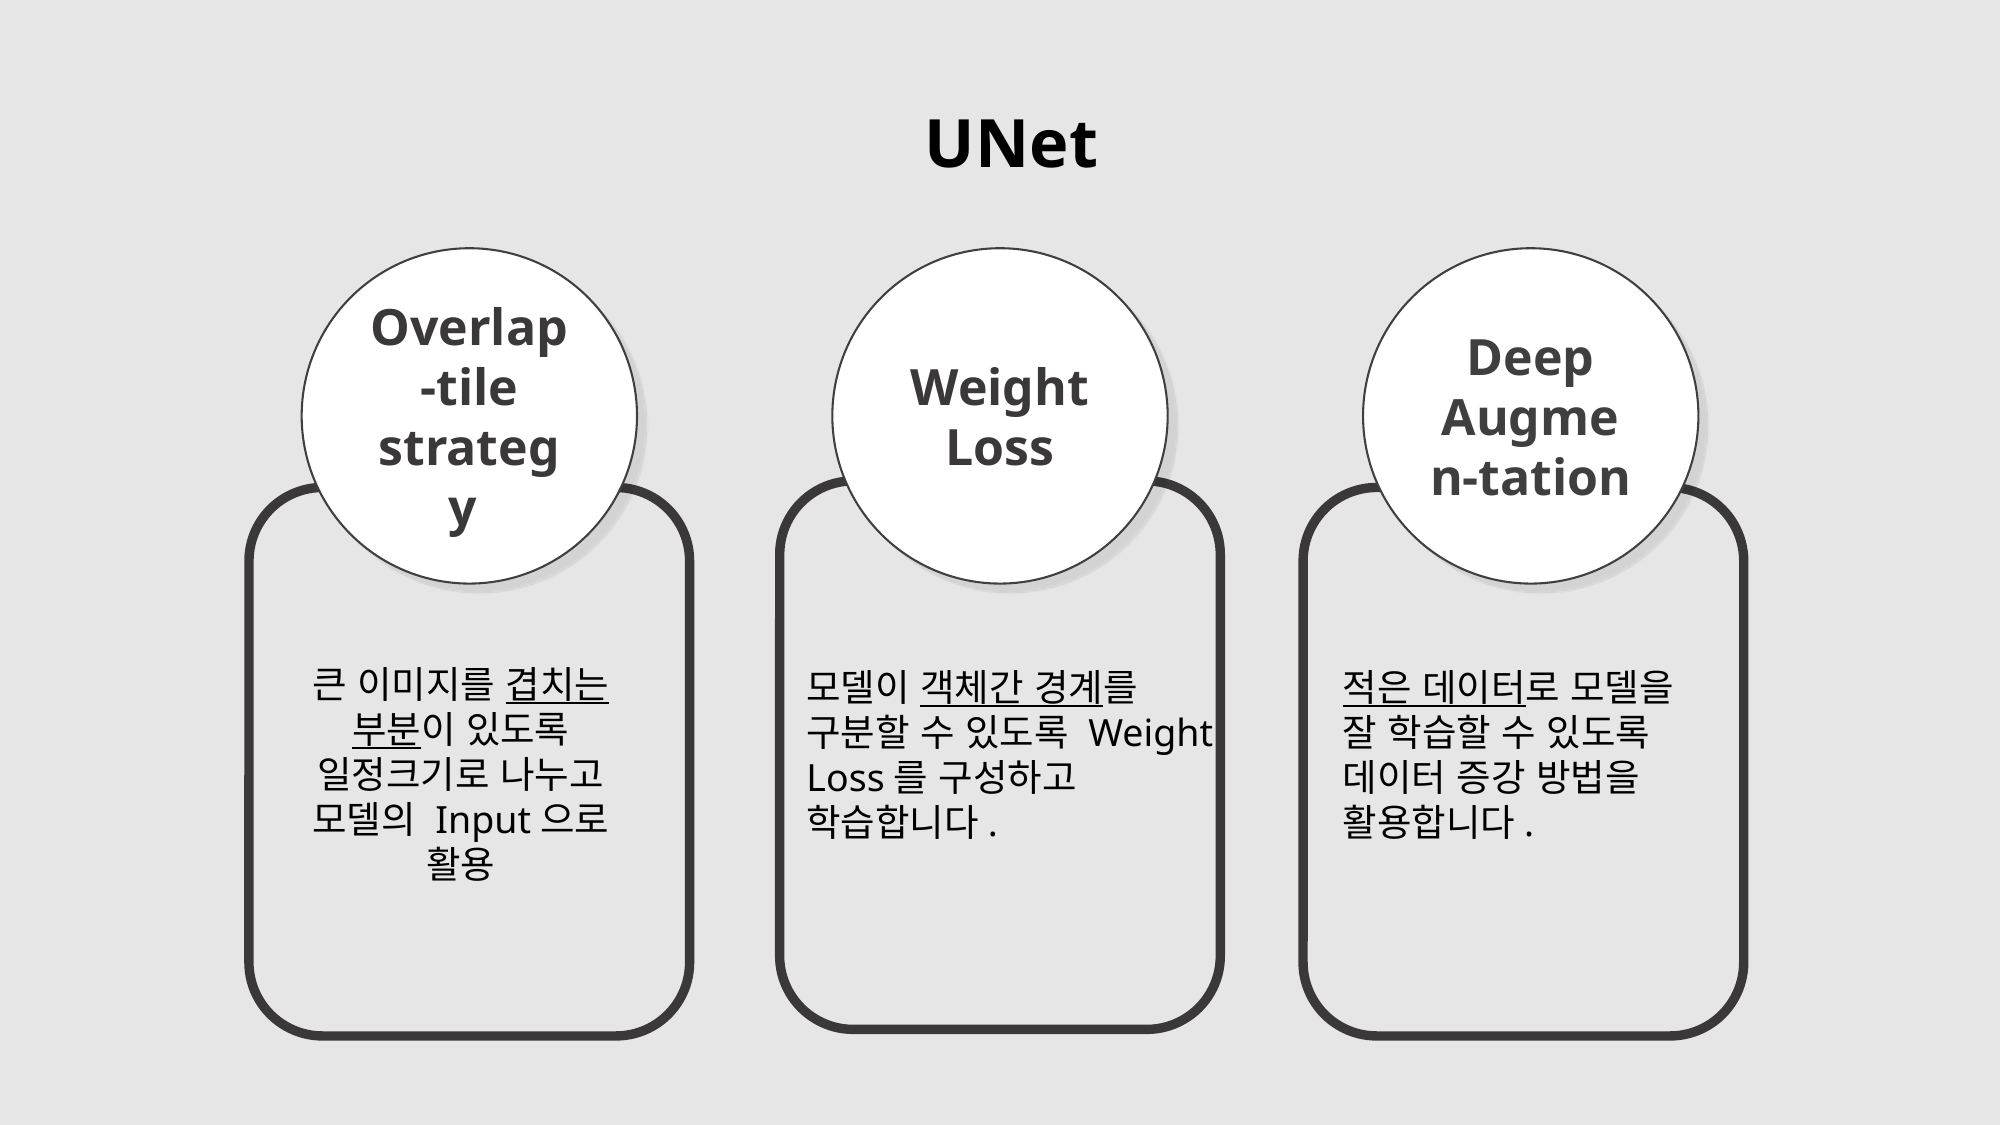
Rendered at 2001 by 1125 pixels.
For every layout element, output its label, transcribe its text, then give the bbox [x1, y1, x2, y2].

text_box [779, 481, 1221, 1030]
text_box [248, 487, 690, 1036]
text_box UNet [499, 53, 1524, 189]
text_box Overlap-tile strategy [301, 248, 638, 584]
text_box 모델이 객체간 경계를 구분할 수 있도록 Weight Loss를 구성하고 학습합니다. [791, 656, 1232, 897]
text_box [1303, 487, 1744, 1036]
text_box 적은 데이터로 모델을 잘 학습할 수 있도록 데이터 증강 방법을 활용합니다. [1327, 656, 1720, 897]
text_box 큰 이미지를 겹치는 부분이 있도록 일정크기로 나누고 모델의 Input으로 활용 [267, 653, 655, 939]
text_box Deep Augmen-tation [1363, 248, 1699, 584]
text_box Weight Loss [832, 248, 1168, 584]
